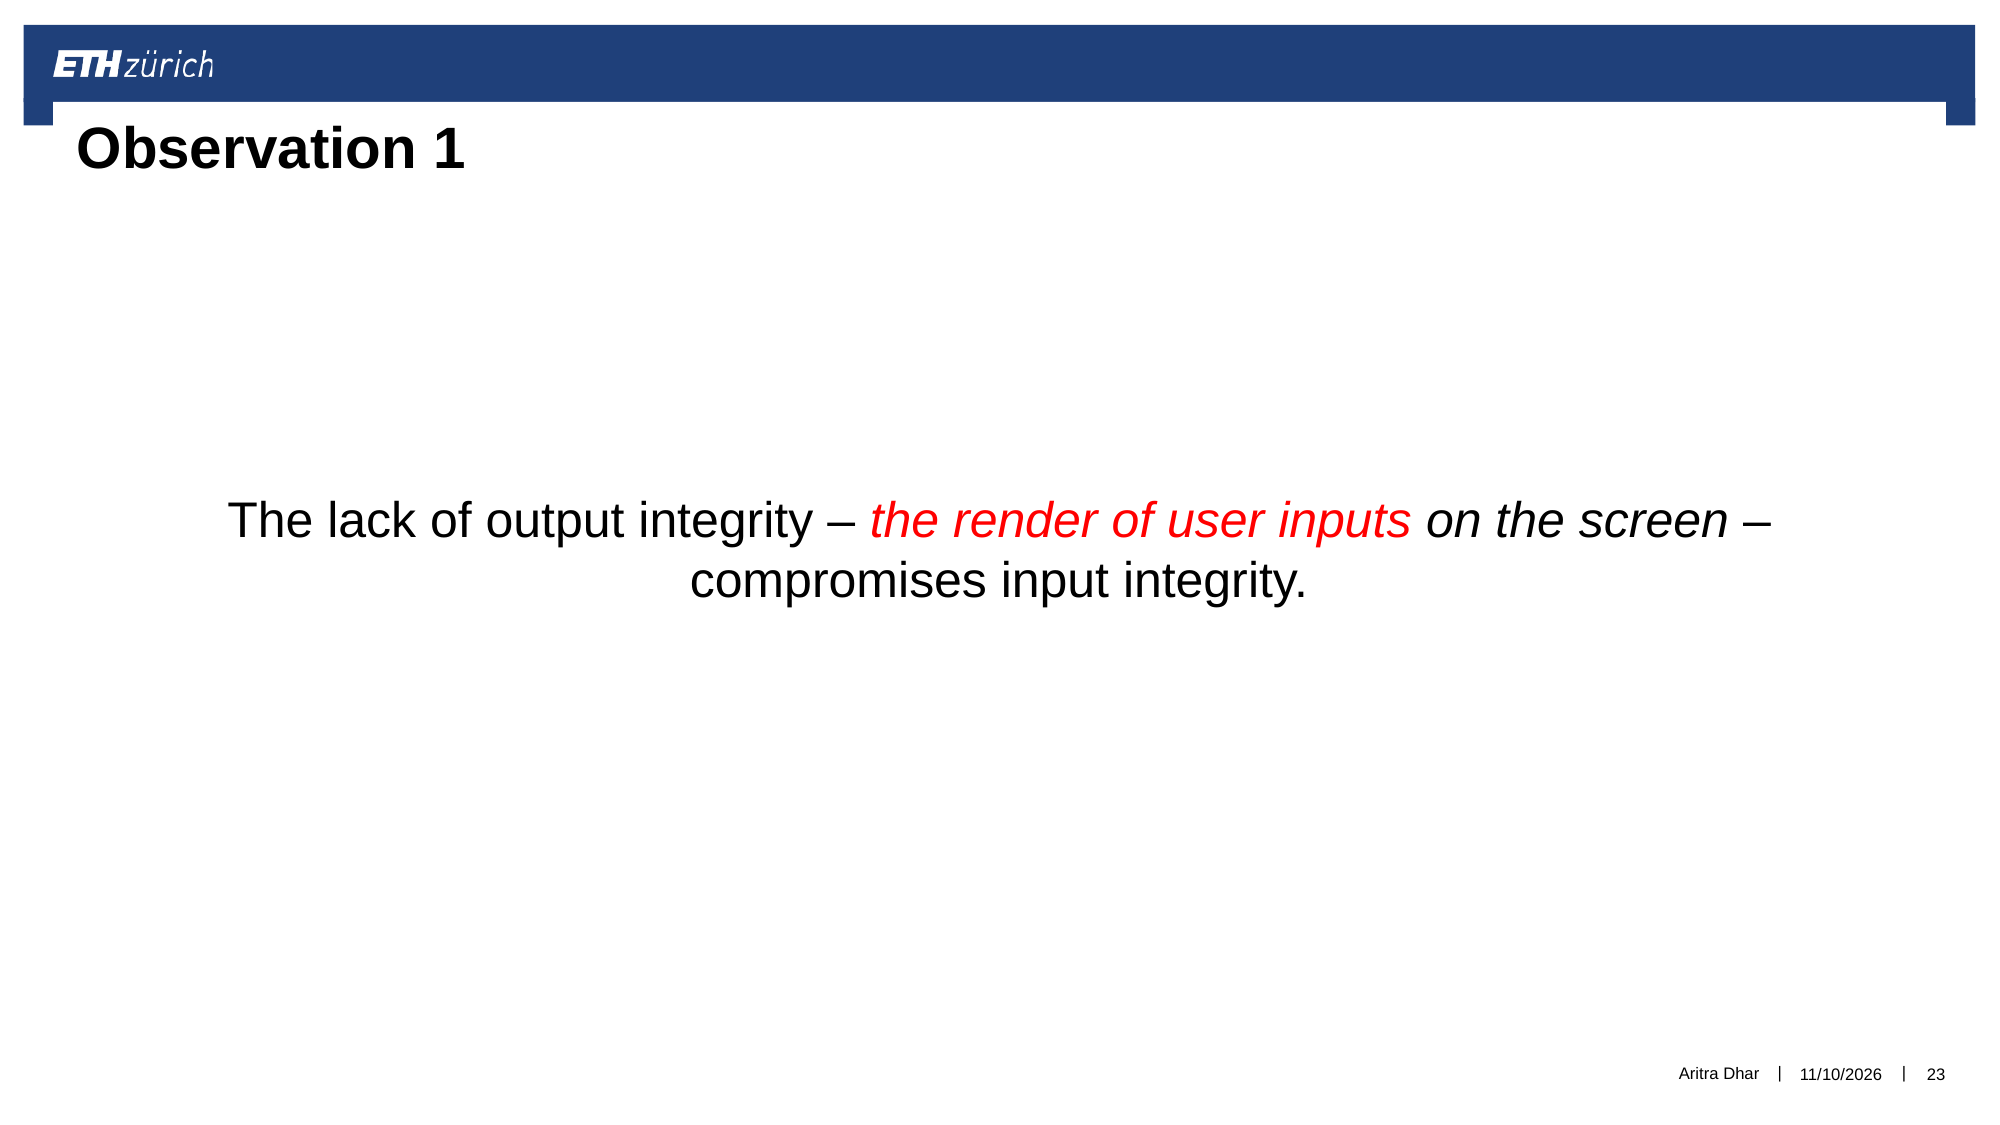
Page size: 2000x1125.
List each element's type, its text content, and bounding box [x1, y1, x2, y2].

footer Aritra Dhar [999, 1034, 1760, 1111]
title Observation 1 [53, 101, 1946, 262]
slide_number 23 [1906, 1034, 1966, 1112]
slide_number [1790, 1034, 1892, 1112]
list The lack of output integrity – the render of user inputs on the screen – compromises input integrity. [53, 487, 1946, 625]
